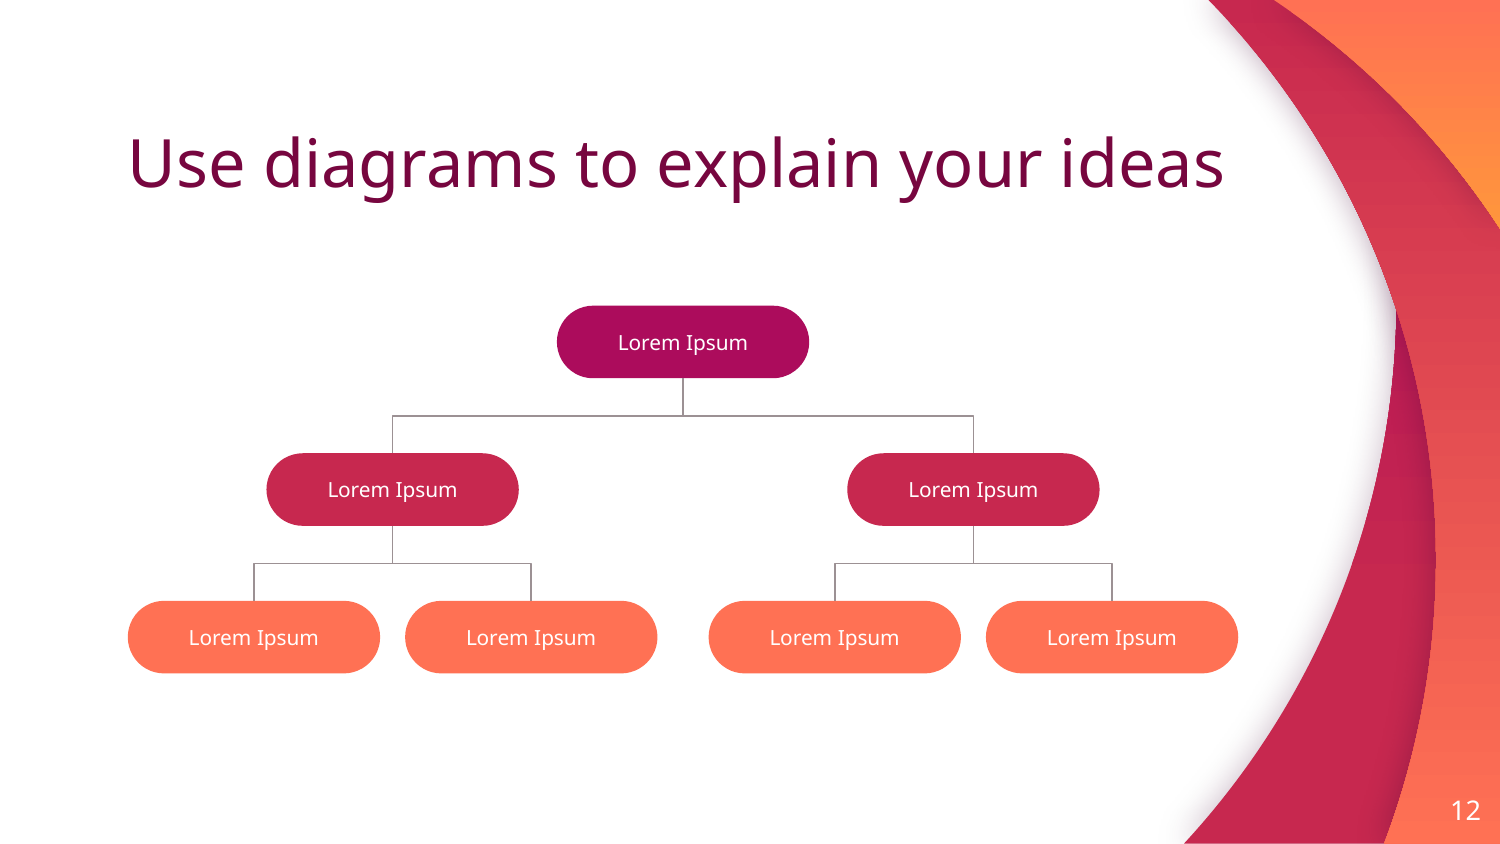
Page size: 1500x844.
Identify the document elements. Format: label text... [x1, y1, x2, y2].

text_box Lorem Ipsum [127, 600, 381, 674]
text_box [285, 493, 361, 633]
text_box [424, 493, 500, 633]
text_box Lorem Ipsum [579, 305, 785, 379]
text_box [790, 270, 866, 562]
text_box Lorem Ipsum [985, 600, 1239, 674]
text_box Lorem Ipsum [405, 600, 658, 674]
text_box Lorem Ipsum [870, 453, 1100, 526]
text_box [866, 493, 942, 633]
slide_number ‹#› [1391, 779, 1482, 844]
text_box Lorem Ipsum [266, 453, 494, 526]
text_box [1004, 493, 1081, 633]
text_box Lorem Ipsum [708, 600, 961, 674]
title Use diagrams to explain your ideas [127, 137, 1270, 203]
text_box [499, 270, 576, 562]
